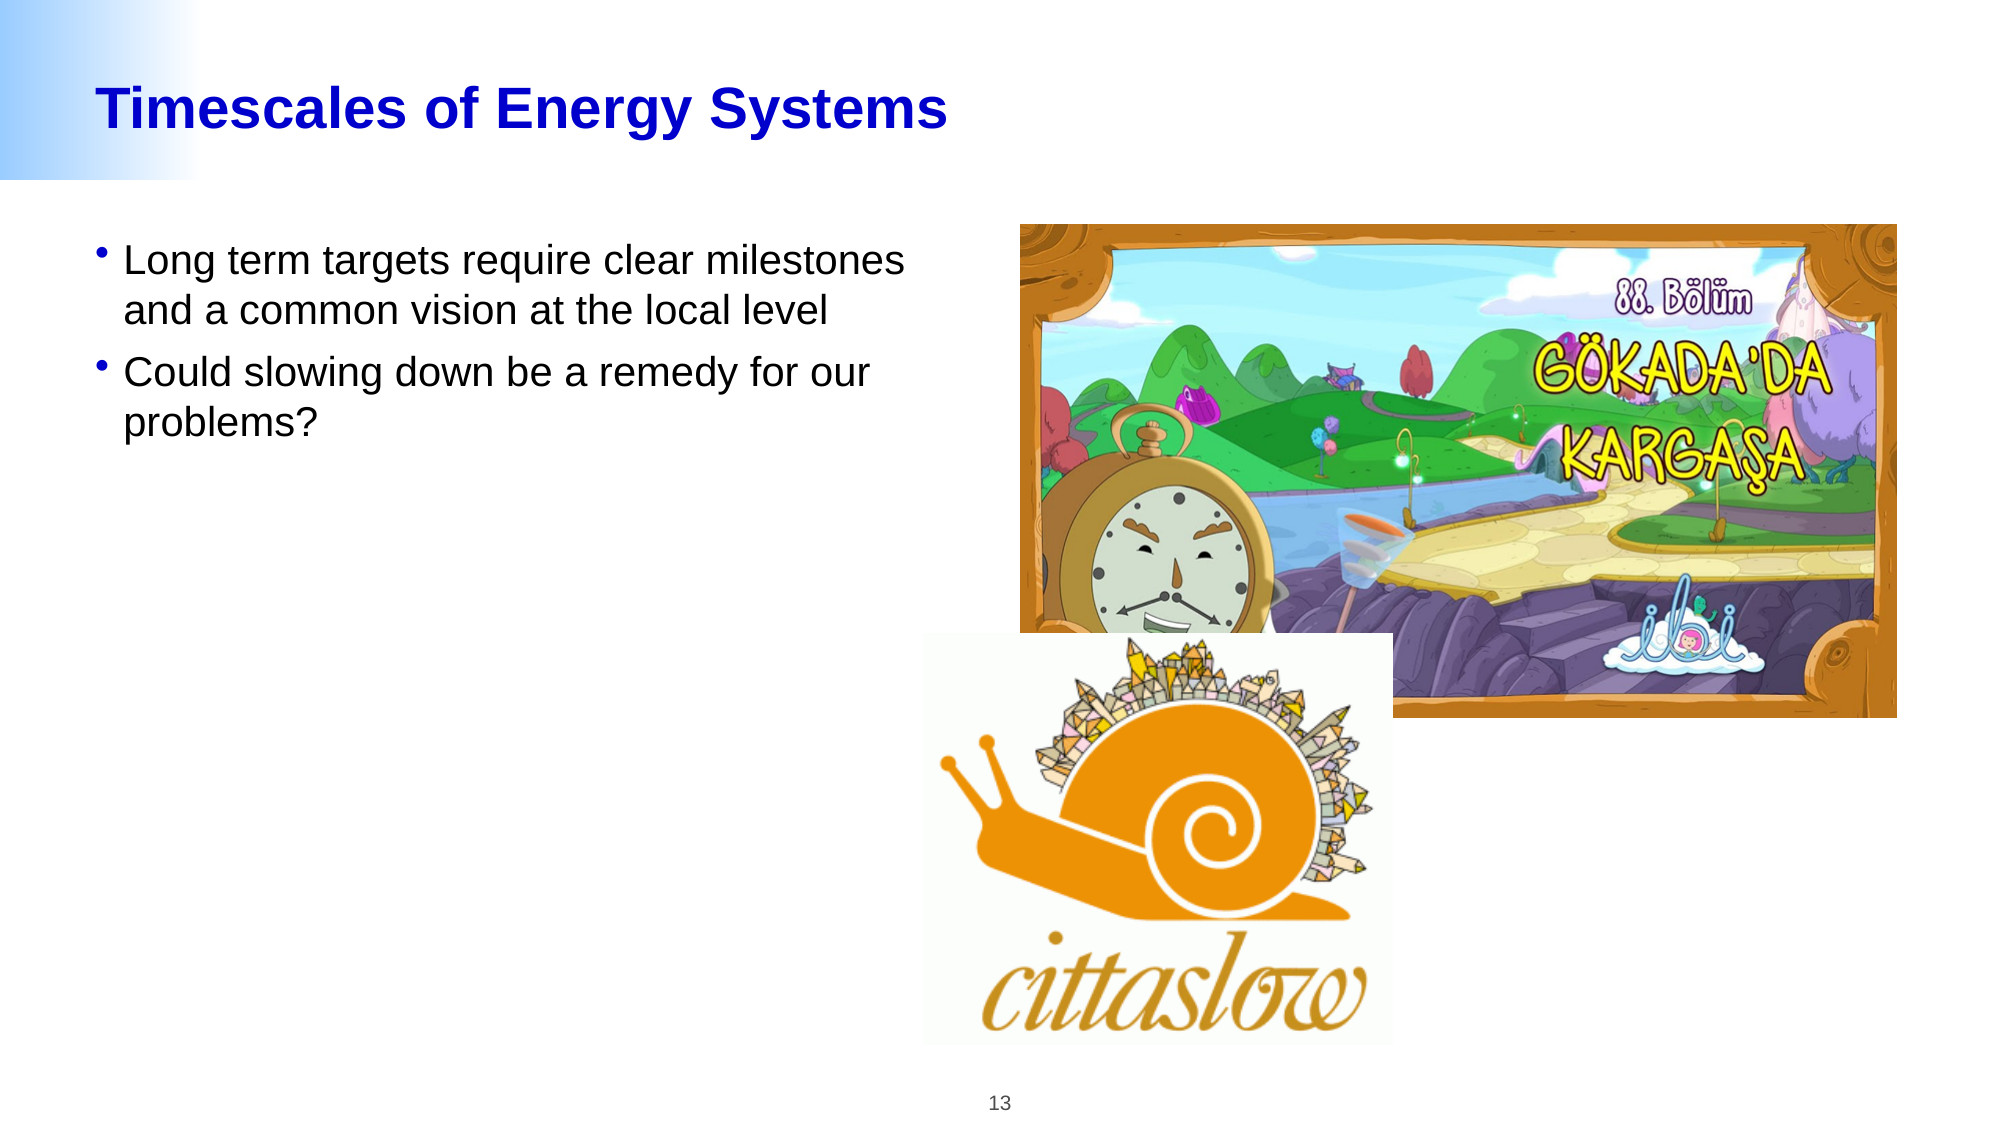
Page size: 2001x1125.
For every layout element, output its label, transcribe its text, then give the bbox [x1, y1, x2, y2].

picture [923, 633, 1393, 1045]
title Timescales of Energy Systems [79, 29, 1921, 181]
list Long term targets require clear milestones and a common vision at the local level Could slowing down be a remedy for our problems? [79, 224, 981, 1035]
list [1019, 224, 1897, 719]
